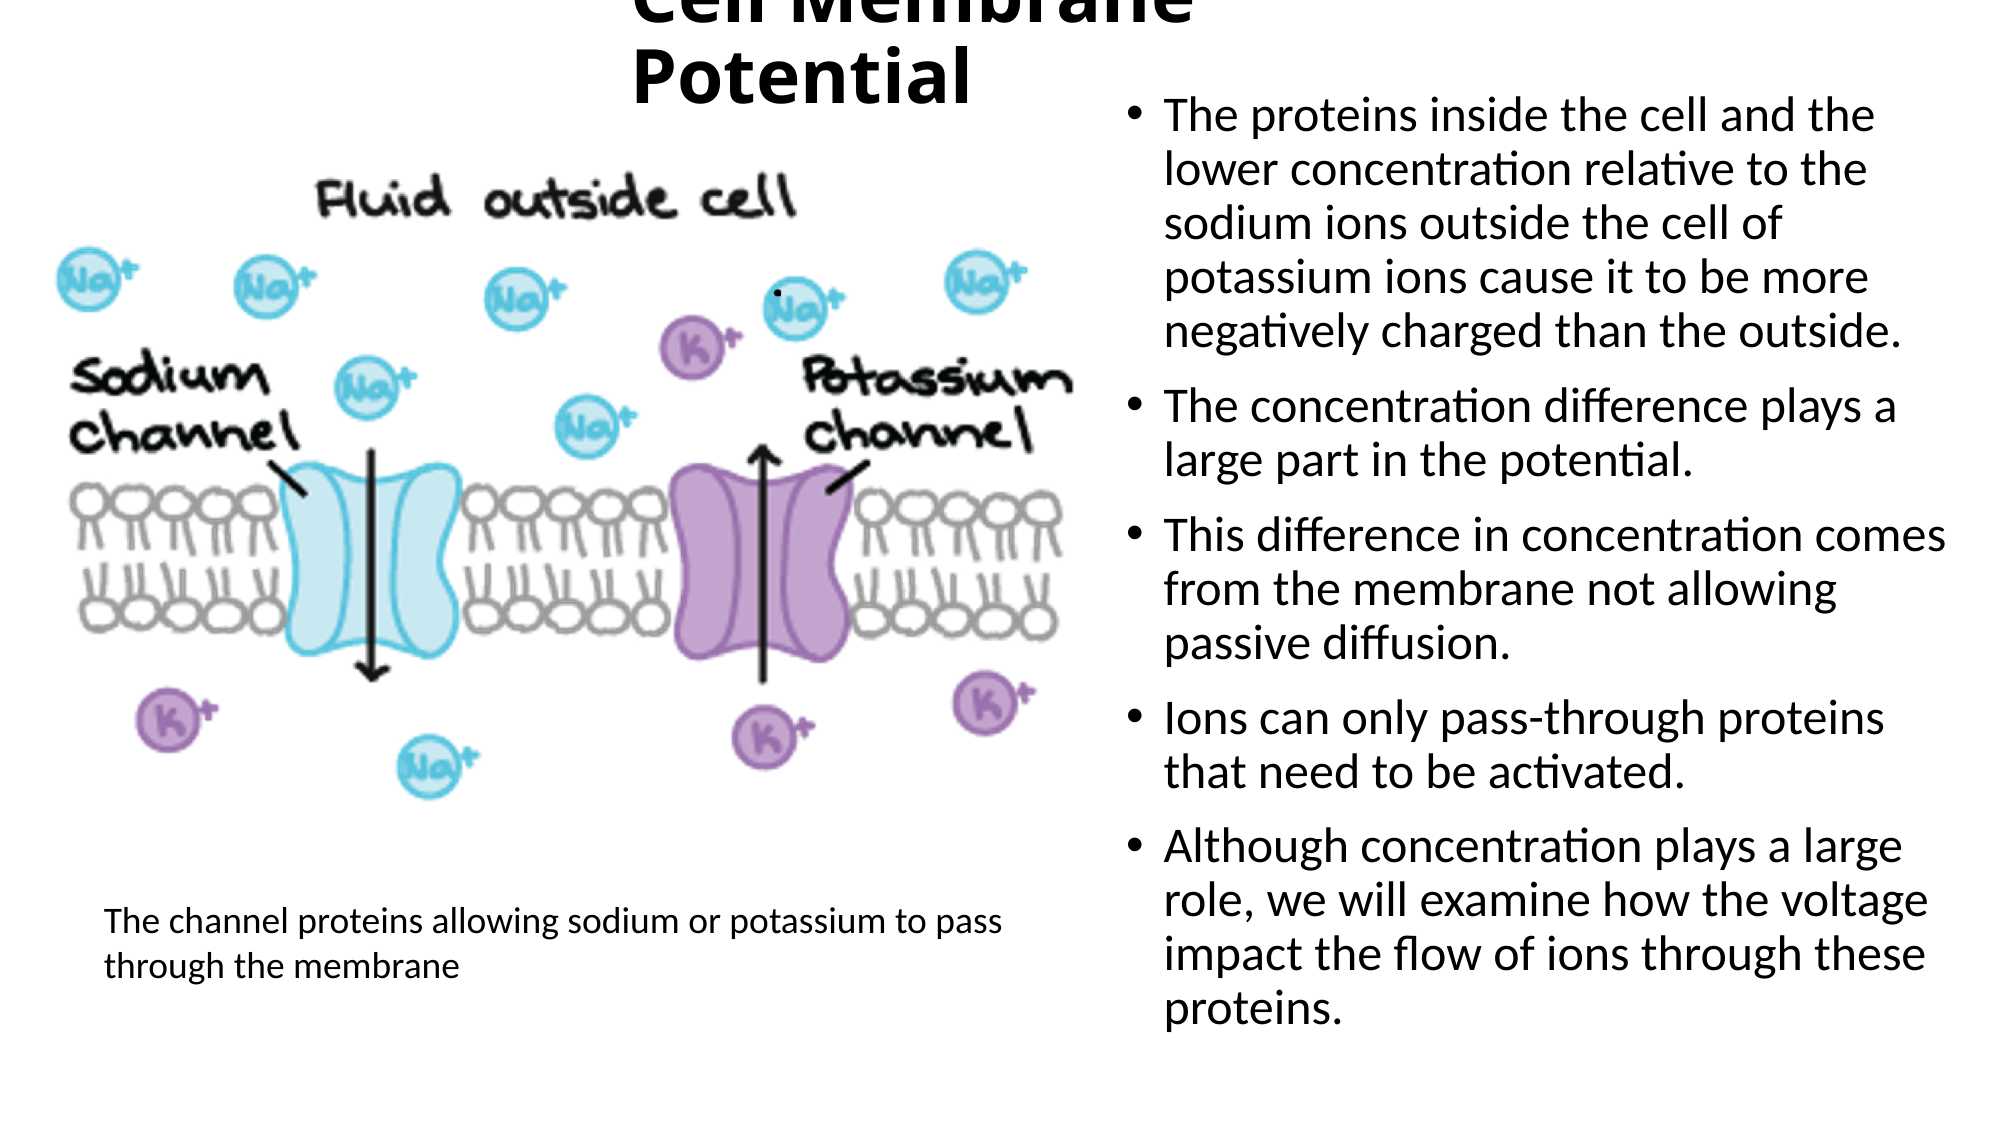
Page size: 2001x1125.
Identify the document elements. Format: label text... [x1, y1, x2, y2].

list The proteins inside the cell and the lower concentration relative to the sodium ions outside the cell of potassium ions cause it to be more negatively charged than the outside. The concentration difference plays a large part in the potential. This difference in concentration comes from the membrane not allowing passive diffusion. Ions can only pass-through proteins that need to be activated. Although concentration plays a large role, we will examine how the voltage impact the flow of ions through these proteins. [1111, 81, 1974, 1086]
picture [36, 162, 1089, 808]
text_box The channel proteins allowing sodium or potassium to pass through the membrane [89, 889, 1089, 994]
title Cell Membrane Potential [615, 0, 1385, 82]
